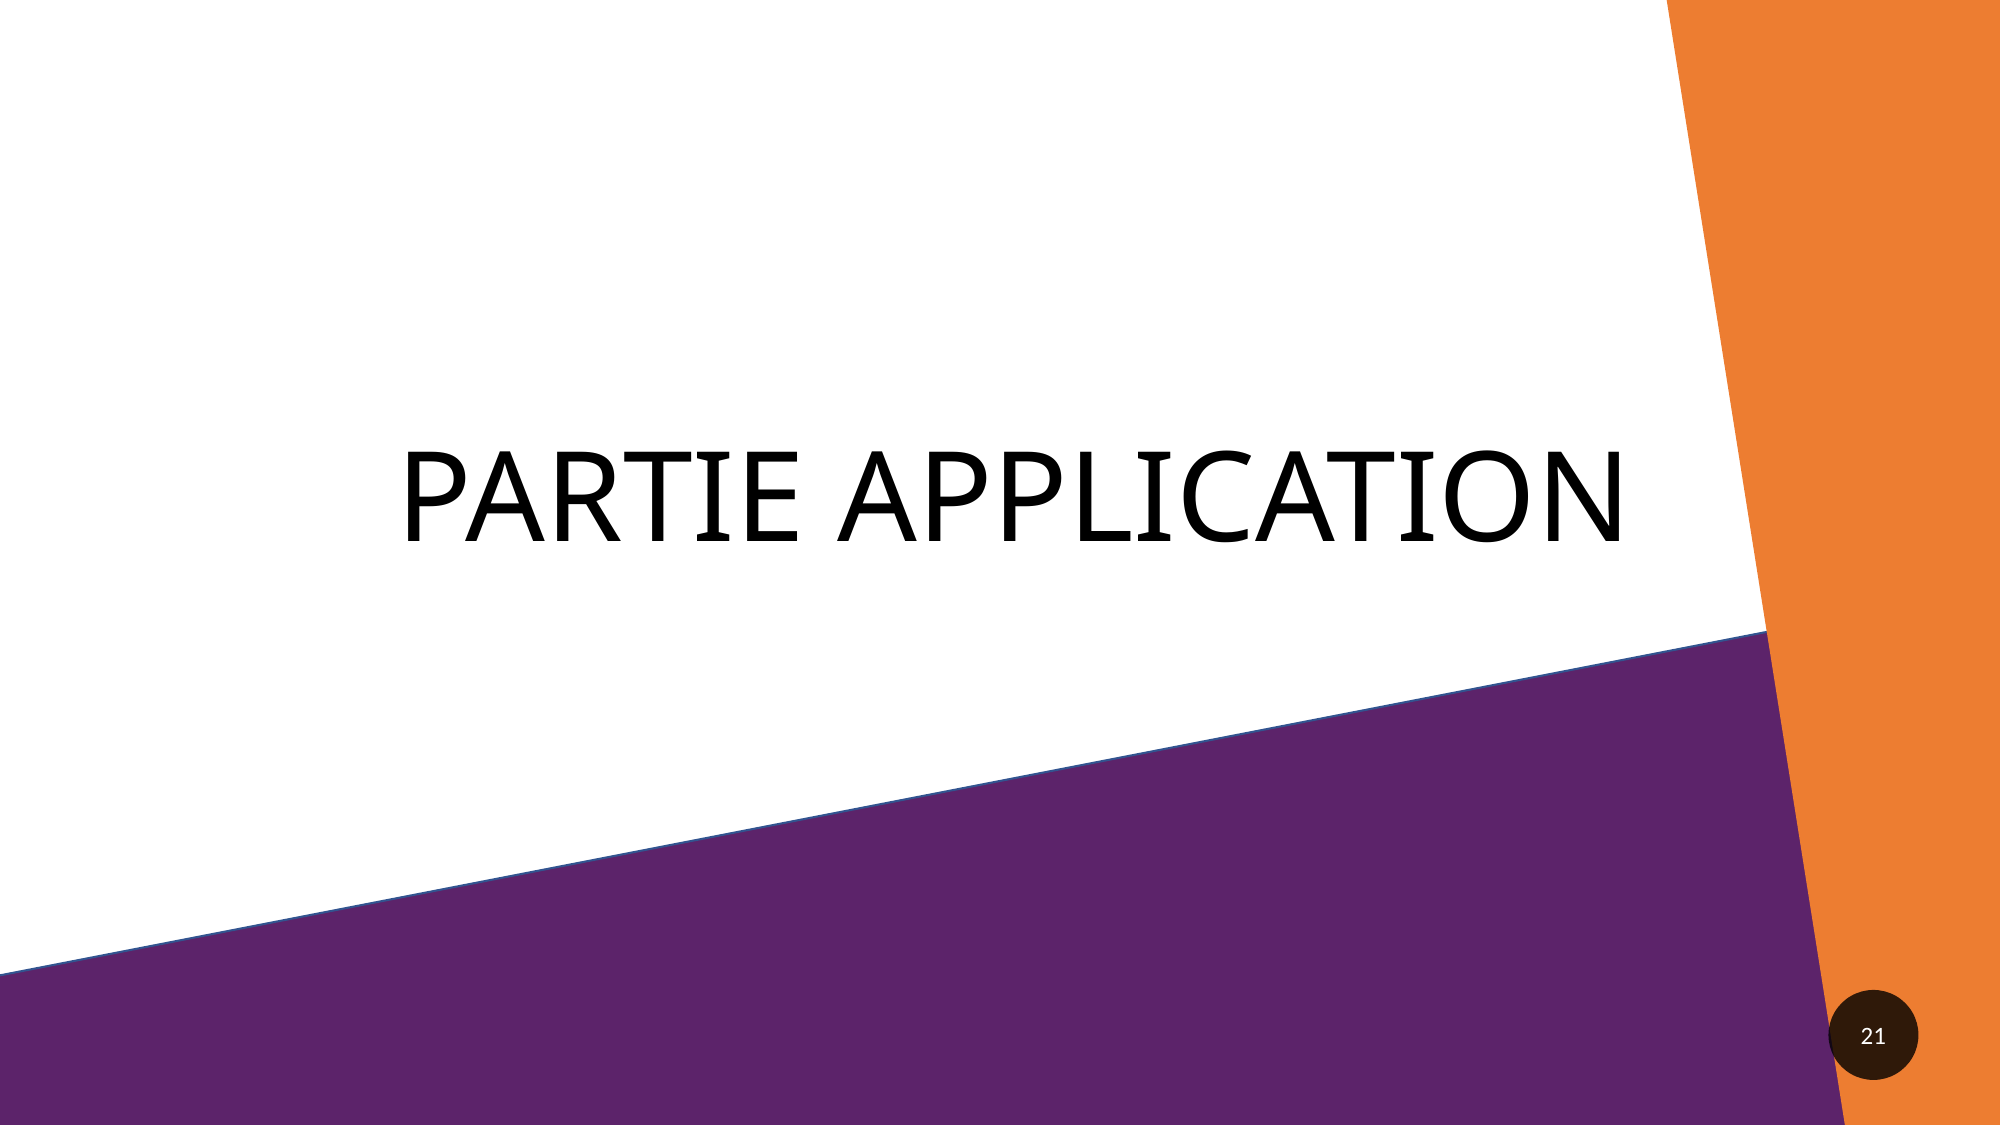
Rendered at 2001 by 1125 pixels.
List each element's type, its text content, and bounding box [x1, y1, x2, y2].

text_box [1665, 0, 2000, 1125]
slide_number 21 [1828, 989, 1919, 1080]
text_box [0, 631, 1843, 1125]
title Partie Application [322, 276, 1706, 726]
